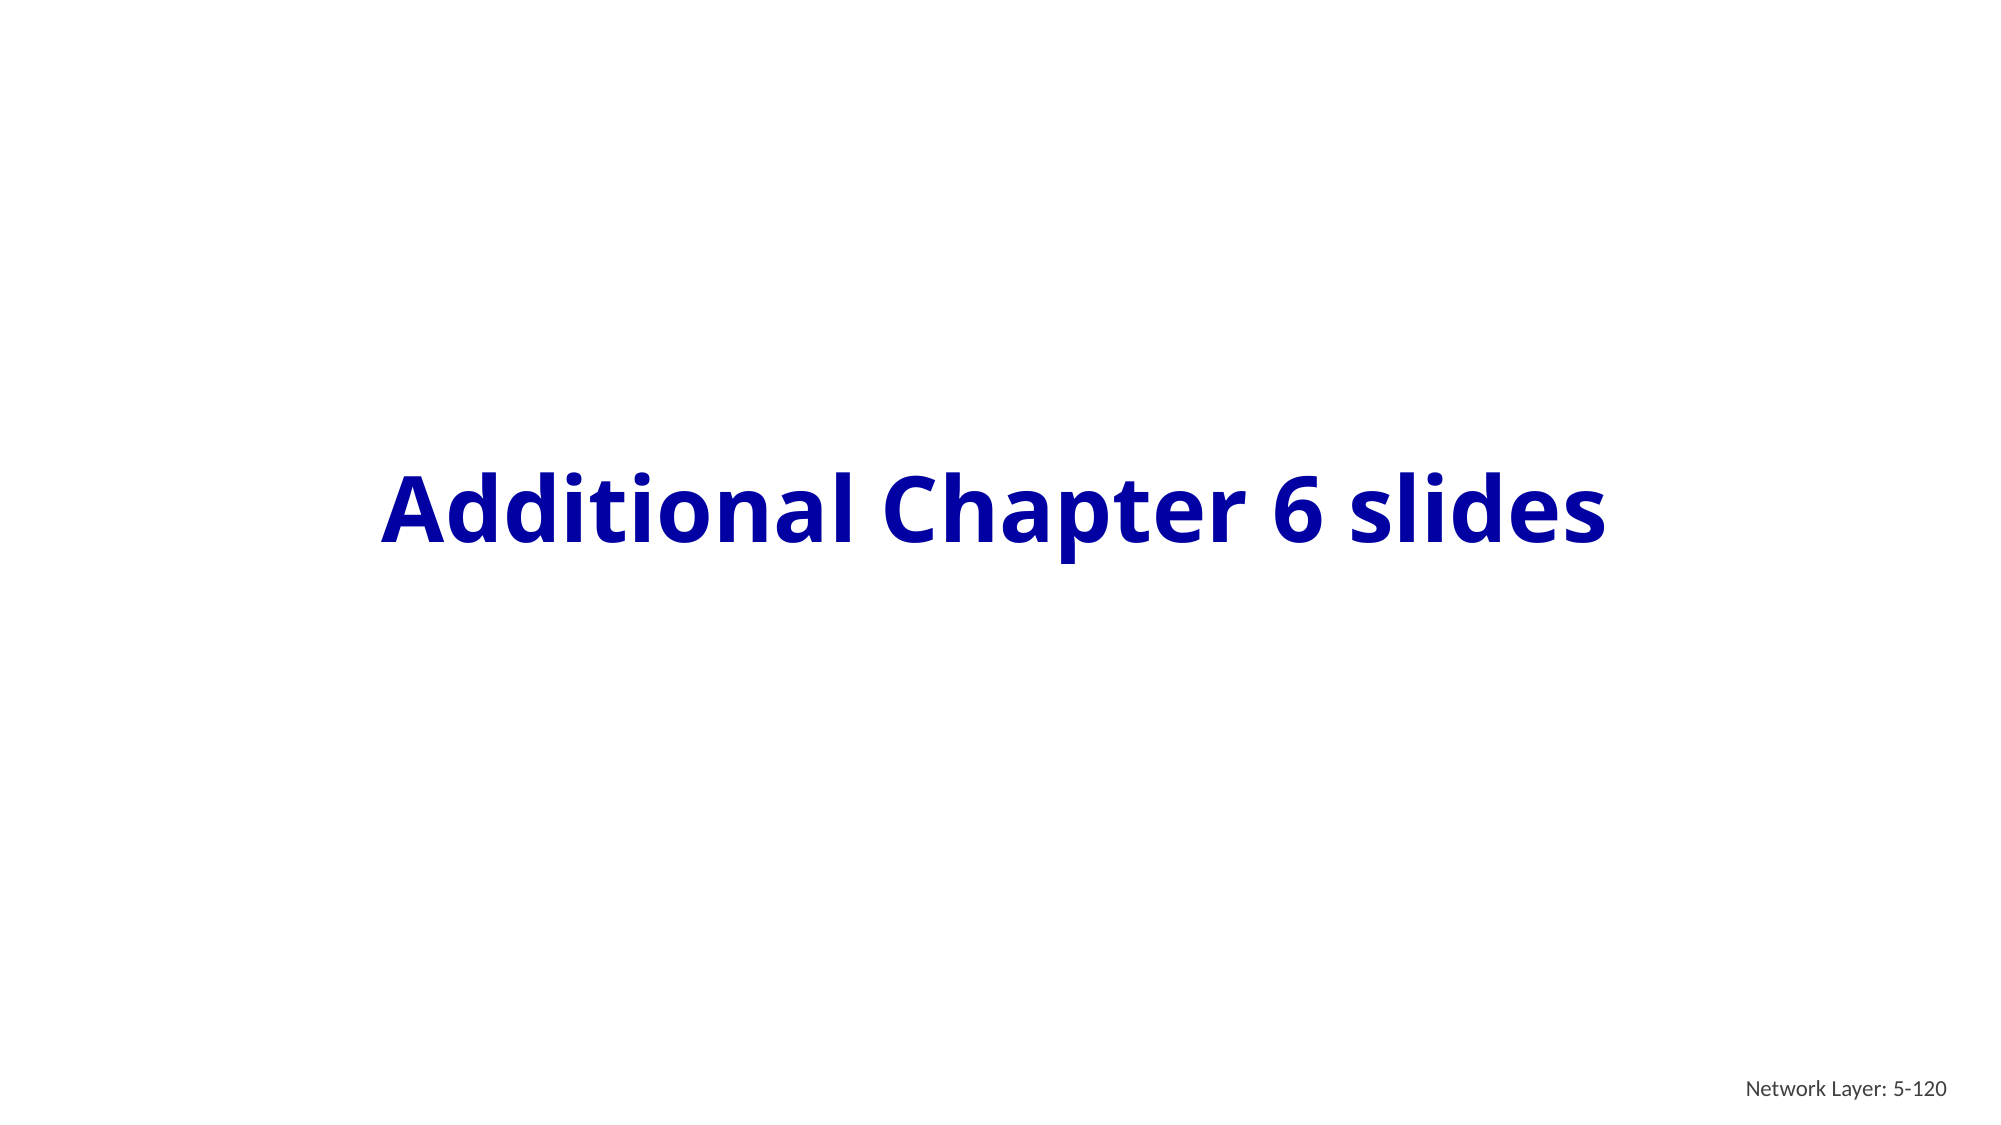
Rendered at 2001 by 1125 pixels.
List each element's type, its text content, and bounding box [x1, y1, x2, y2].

title Additional Chapter 6 slides [132, 439, 1858, 586]
slide_number Network Layer: 5-120 [1512, 1056, 1963, 1117]
